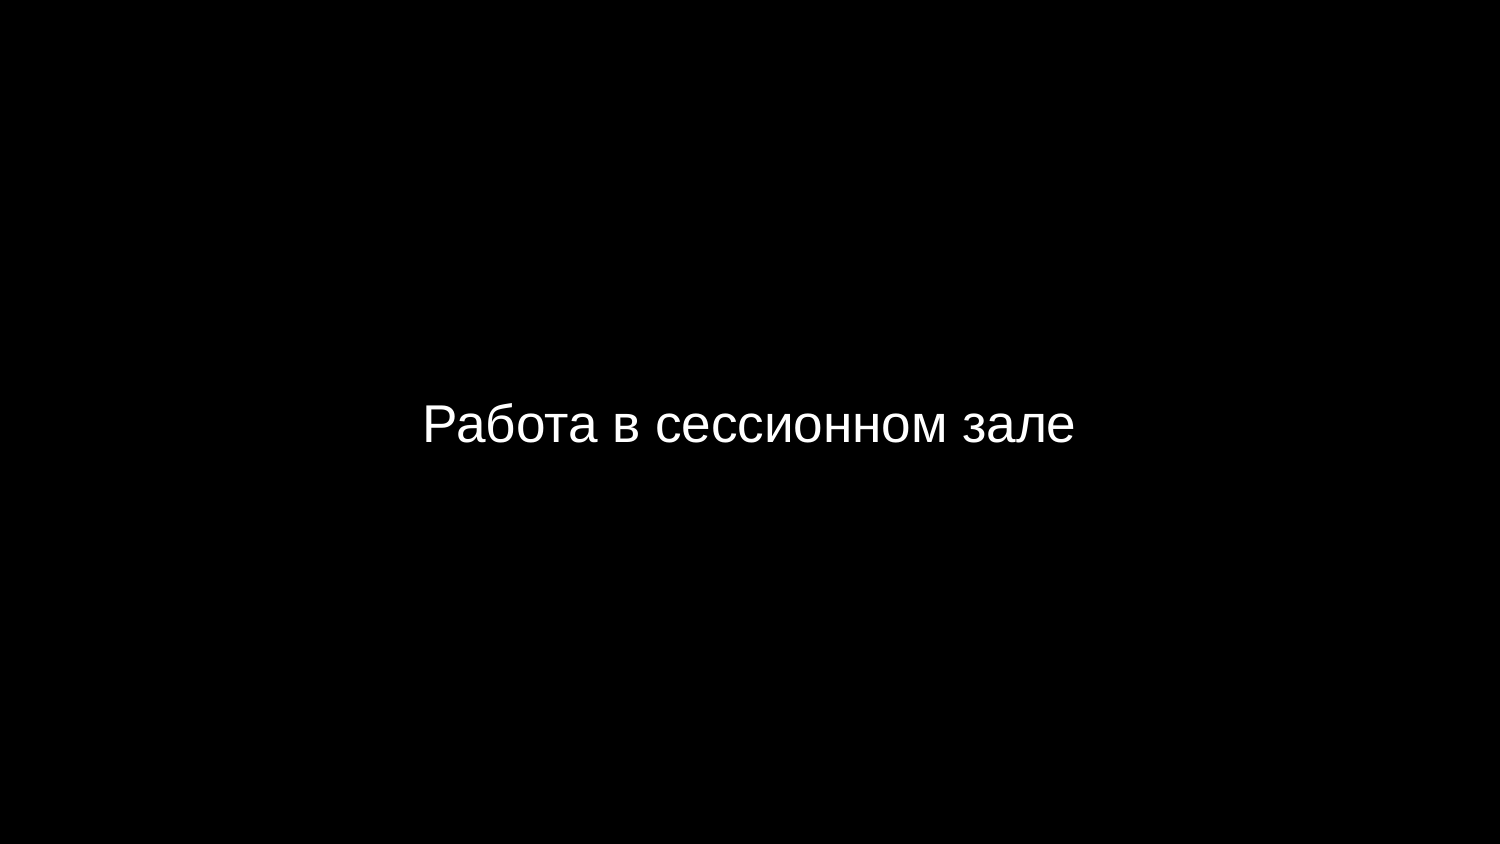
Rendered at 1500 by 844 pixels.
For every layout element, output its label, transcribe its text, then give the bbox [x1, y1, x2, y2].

title Работа в сессионном зале [51, 374, 1449, 469]
